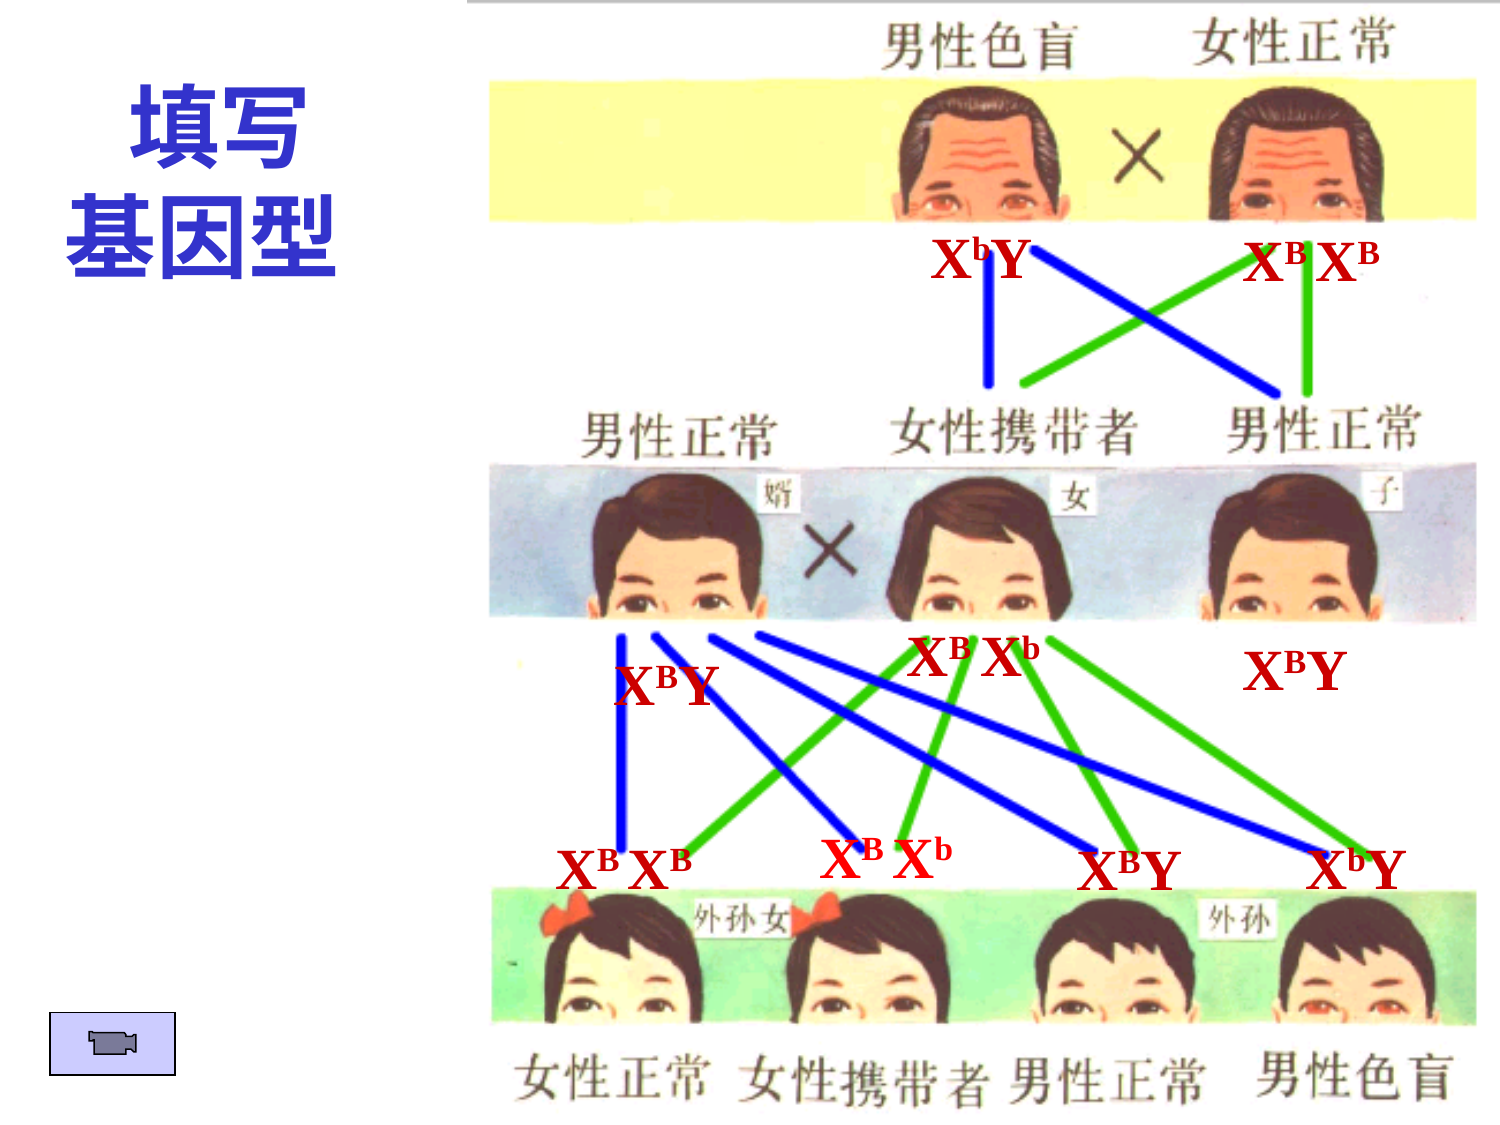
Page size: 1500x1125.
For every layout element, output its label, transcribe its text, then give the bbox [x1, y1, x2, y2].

picture [466, 0, 1500, 1125]
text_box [535, 212, 1426, 911]
text_box [50, 1012, 176, 1075]
text_box 填写基因型 [49, 62, 396, 298]
